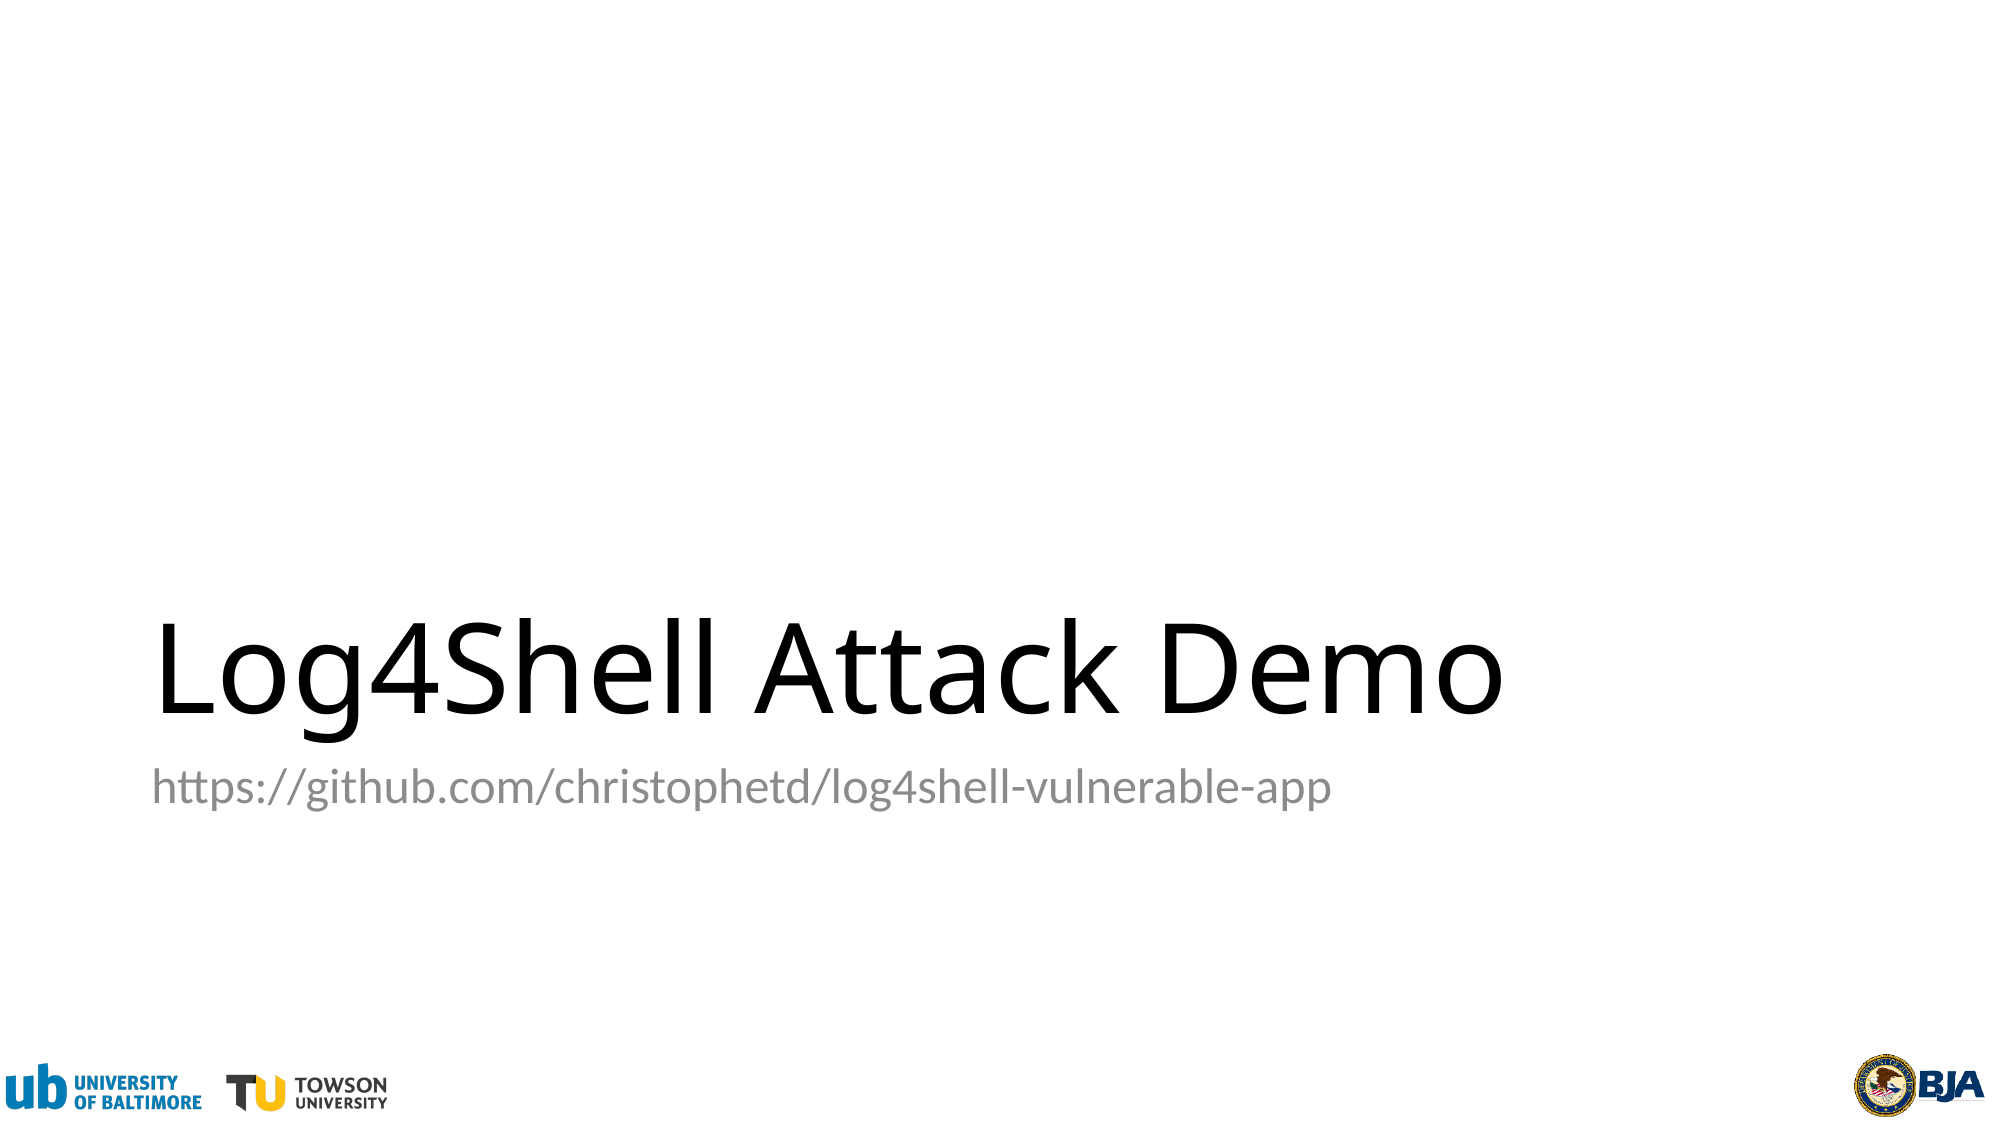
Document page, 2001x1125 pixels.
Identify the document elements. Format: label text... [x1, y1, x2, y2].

picture [1854, 1054, 1986, 1117]
picture [0, 1031, 407, 1125]
title Log4Shell Attack Demo [136, 280, 1862, 749]
list https://github.com/christophetd/log4shell-vulnerable-app [136, 752, 1862, 999]
